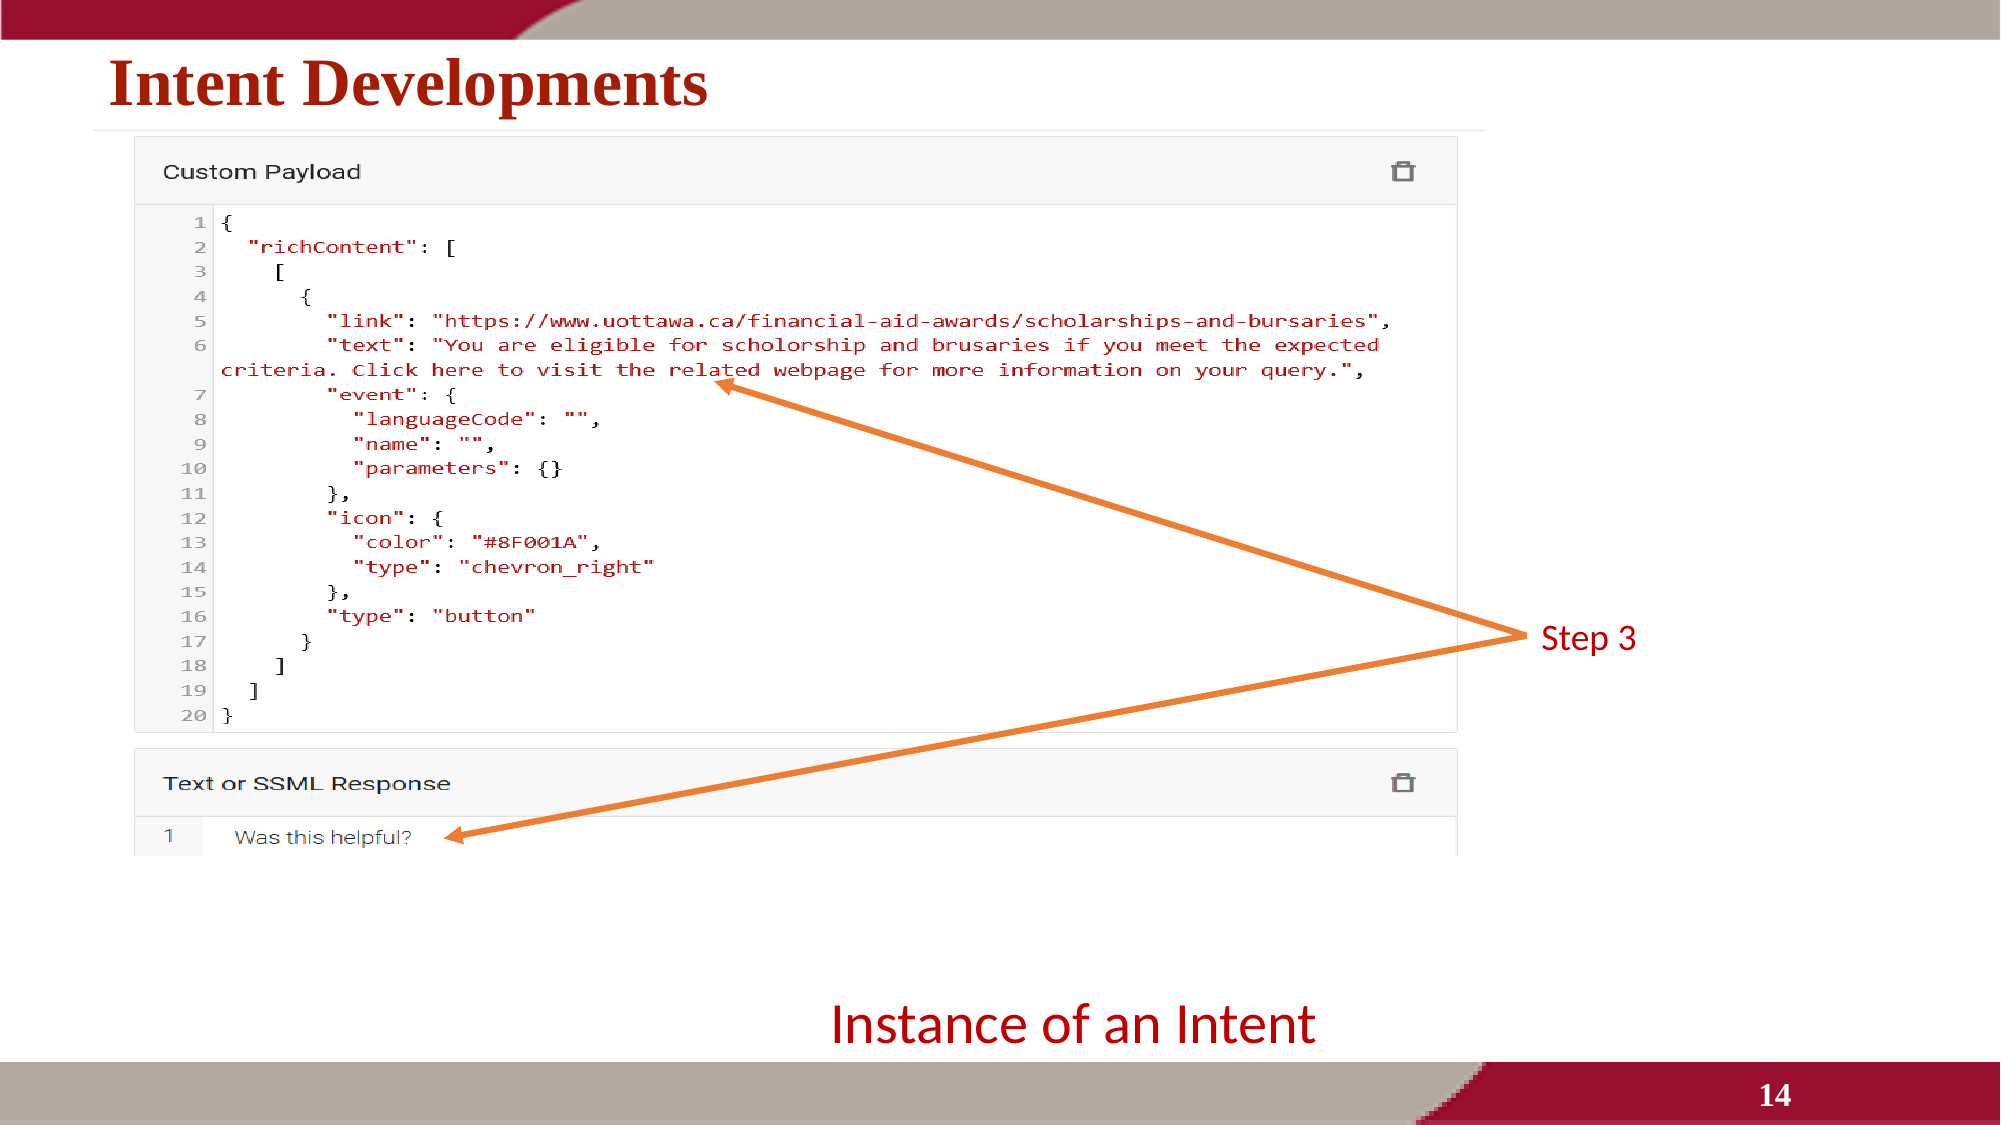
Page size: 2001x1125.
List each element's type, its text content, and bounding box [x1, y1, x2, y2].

picture [0, 1062, 2000, 1125]
text_box Step 3 [1527, 605, 1671, 666]
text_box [443, 635, 1527, 839]
picture [93, 129, 1486, 856]
picture [2, 0, 1999, 39]
title Intent Developments [93, 39, 1933, 129]
slide_number 14 [1550, 1063, 2000, 1124]
text_box Instance of an Intent [578, 977, 1583, 1063]
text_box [713, 381, 1527, 635]
